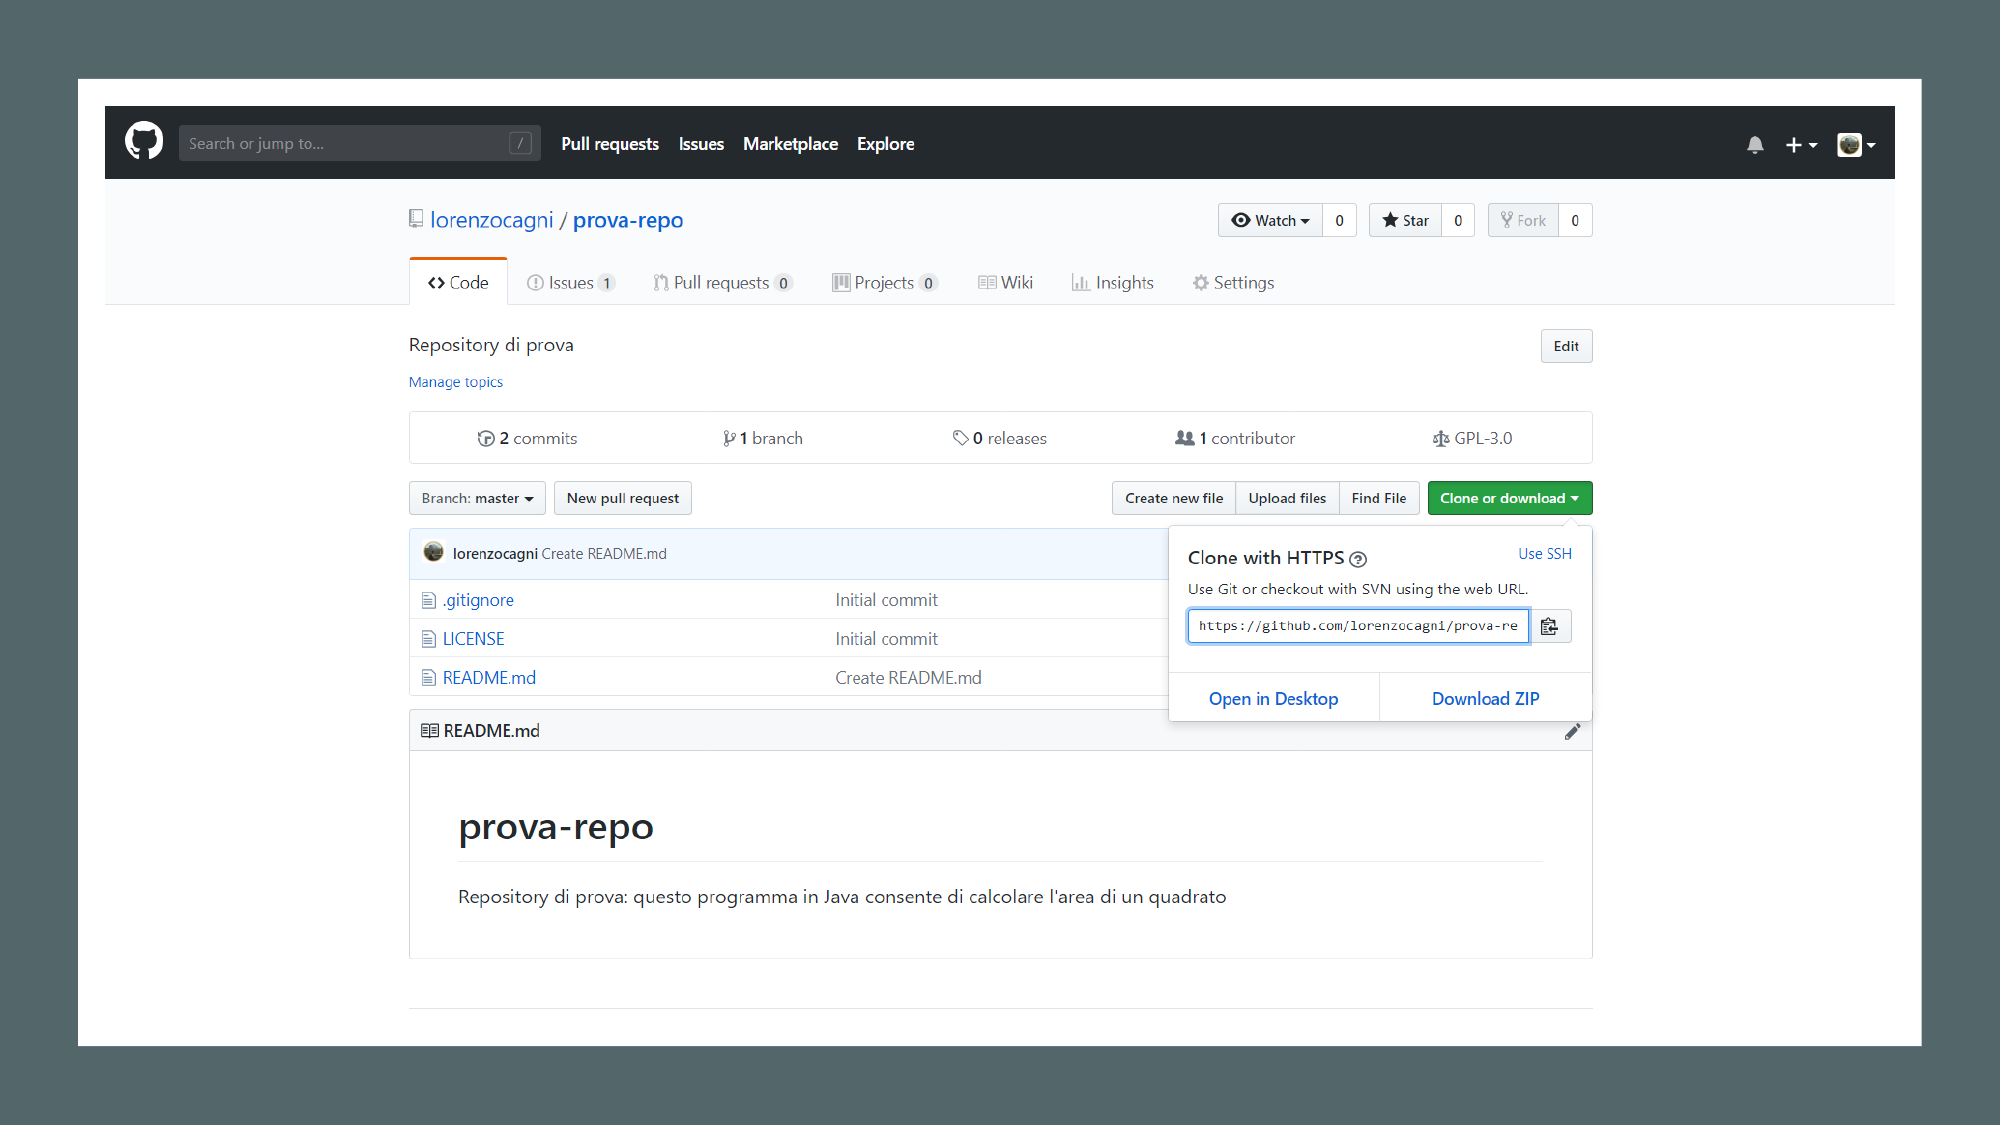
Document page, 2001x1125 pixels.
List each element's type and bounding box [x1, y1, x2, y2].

text_box [77, 78, 1923, 1047]
picture [105, 106, 1895, 1019]
text_box [0, 0, 2000, 1125]
